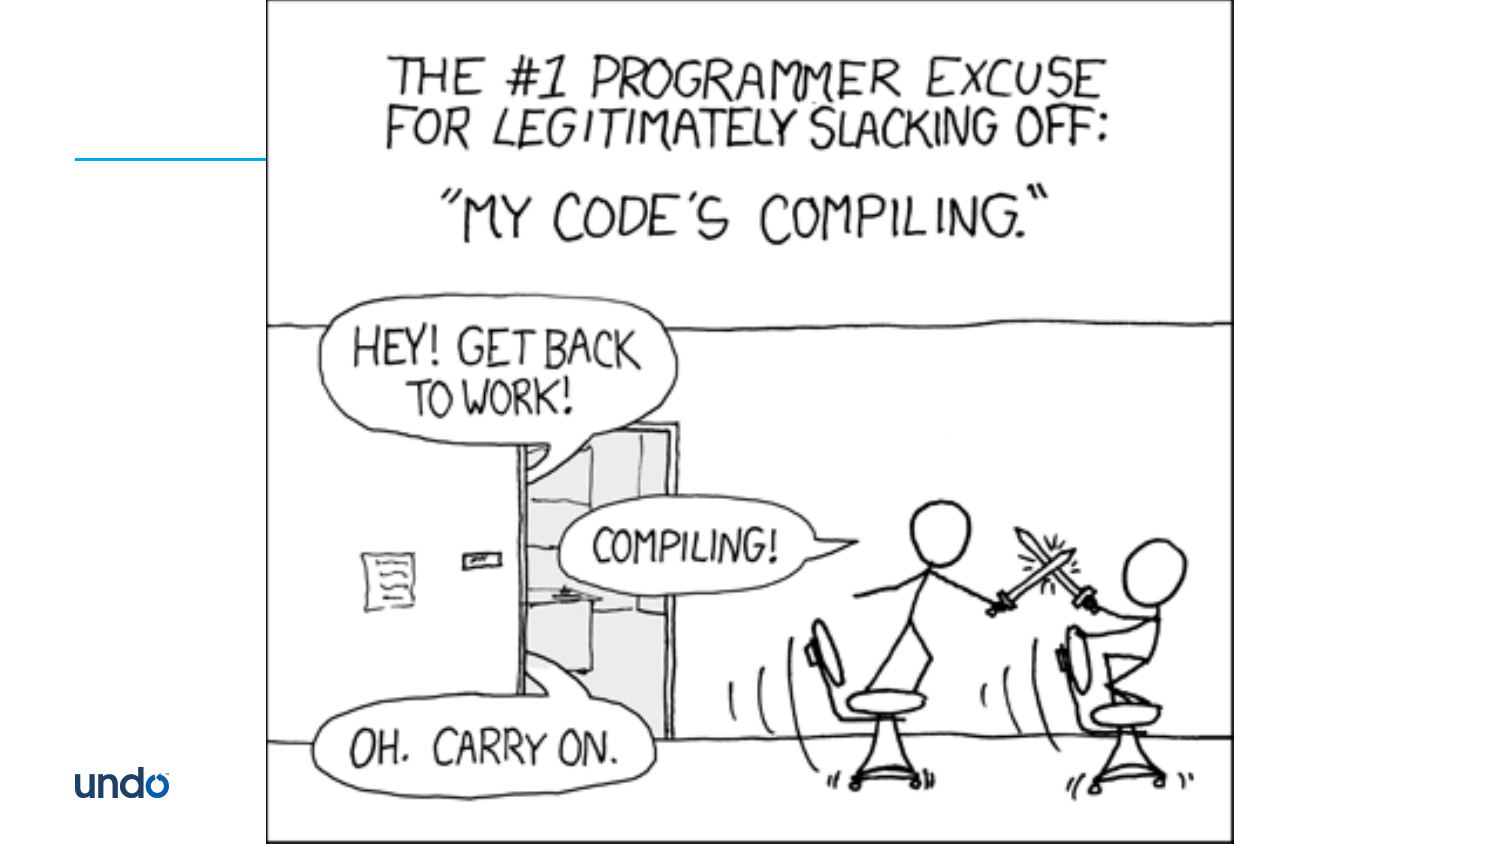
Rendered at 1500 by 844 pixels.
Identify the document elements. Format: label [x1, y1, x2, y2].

picture [265, 0, 1235, 844]
picture [75, 767, 169, 798]
